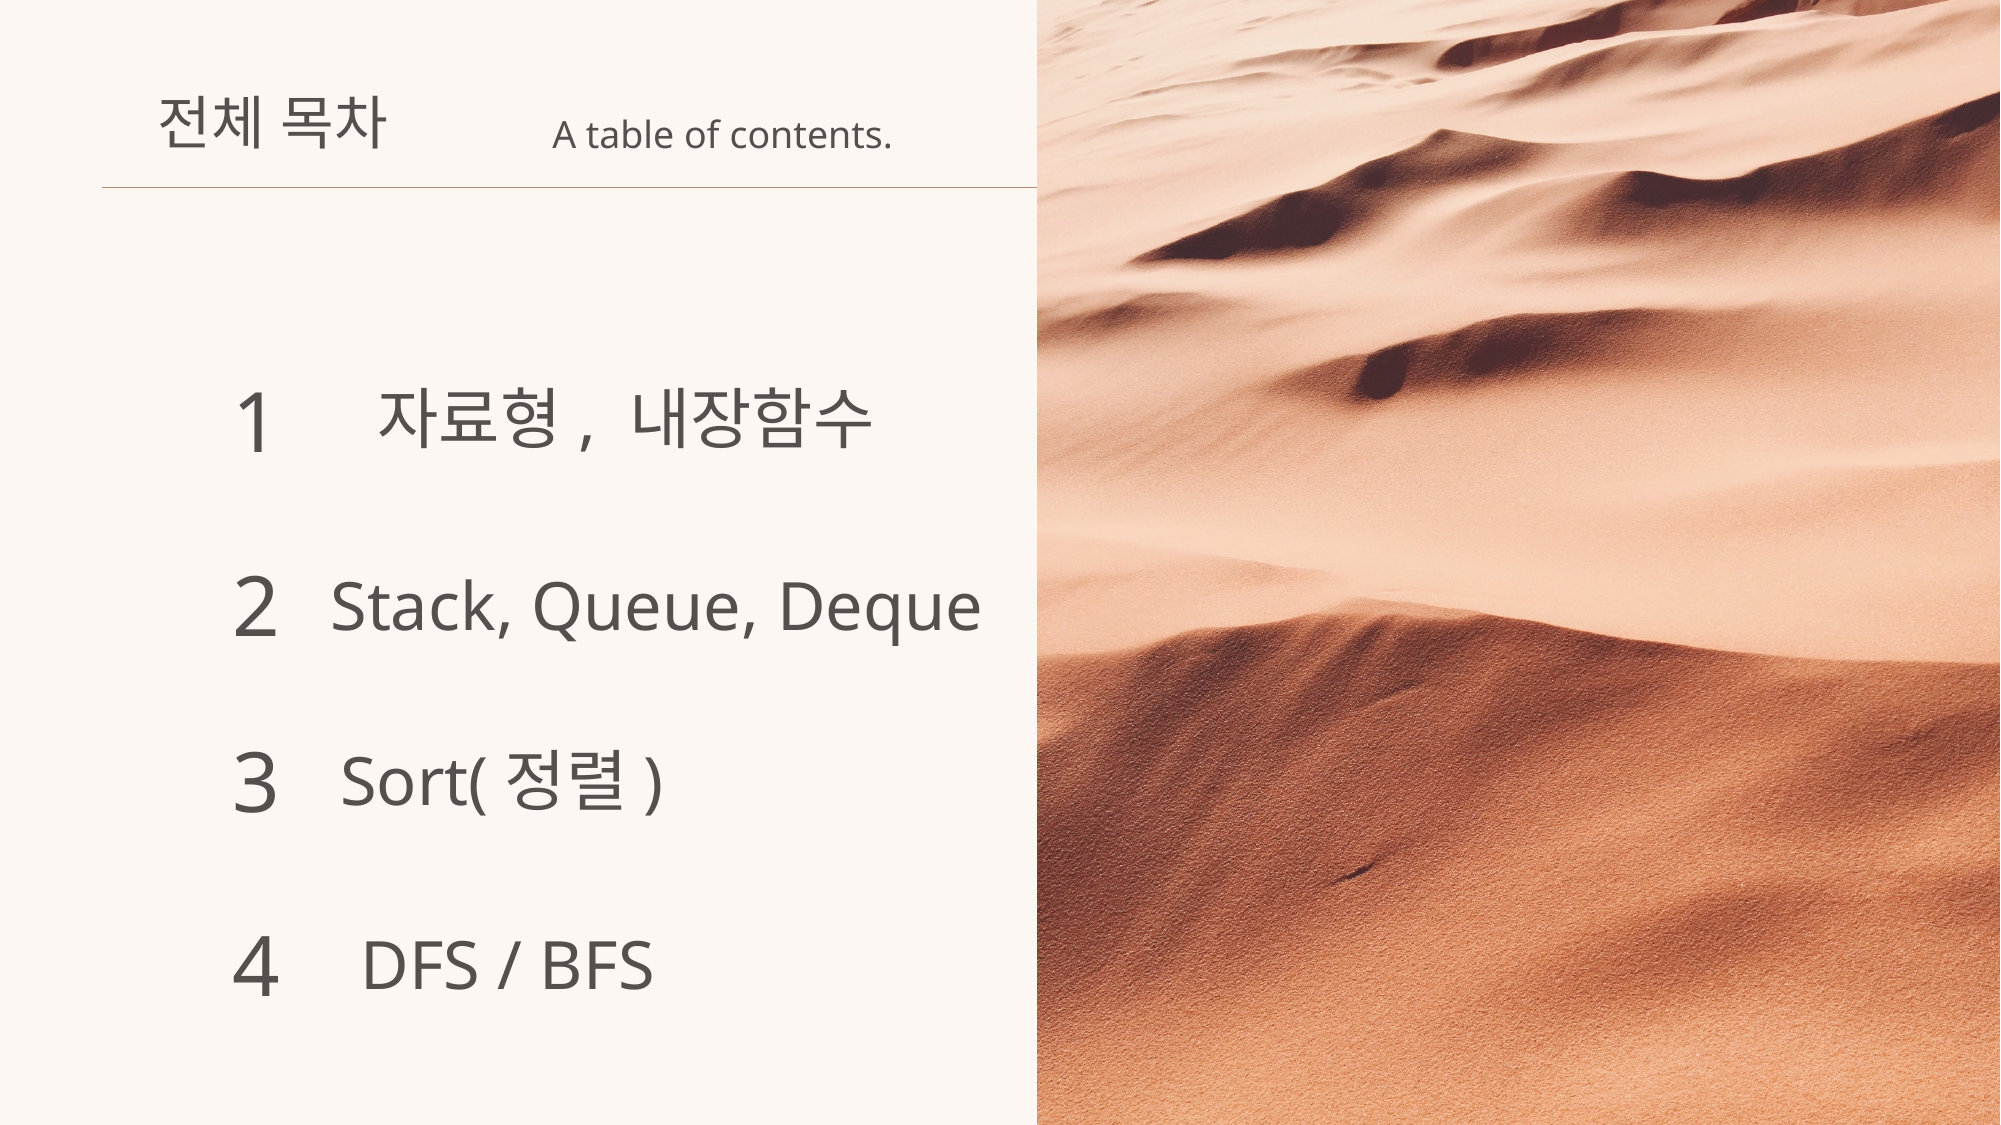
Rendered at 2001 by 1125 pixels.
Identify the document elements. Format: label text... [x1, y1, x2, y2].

text_box Stack, Queue, Deque [315, 556, 999, 651]
text_box 4 [218, 905, 295, 1021]
text_box DFS / BFS [345, 915, 671, 1011]
text_box 자료형, 내장함수 [362, 369, 891, 465]
text_box Sort(정렬) [325, 731, 679, 827]
text_box 1 [217, 362, 295, 477]
text_box 2 [217, 546, 295, 661]
text_box 3 [217, 721, 295, 837]
picture [1037, 0, 2000, 1125]
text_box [133, 78, 1055, 165]
